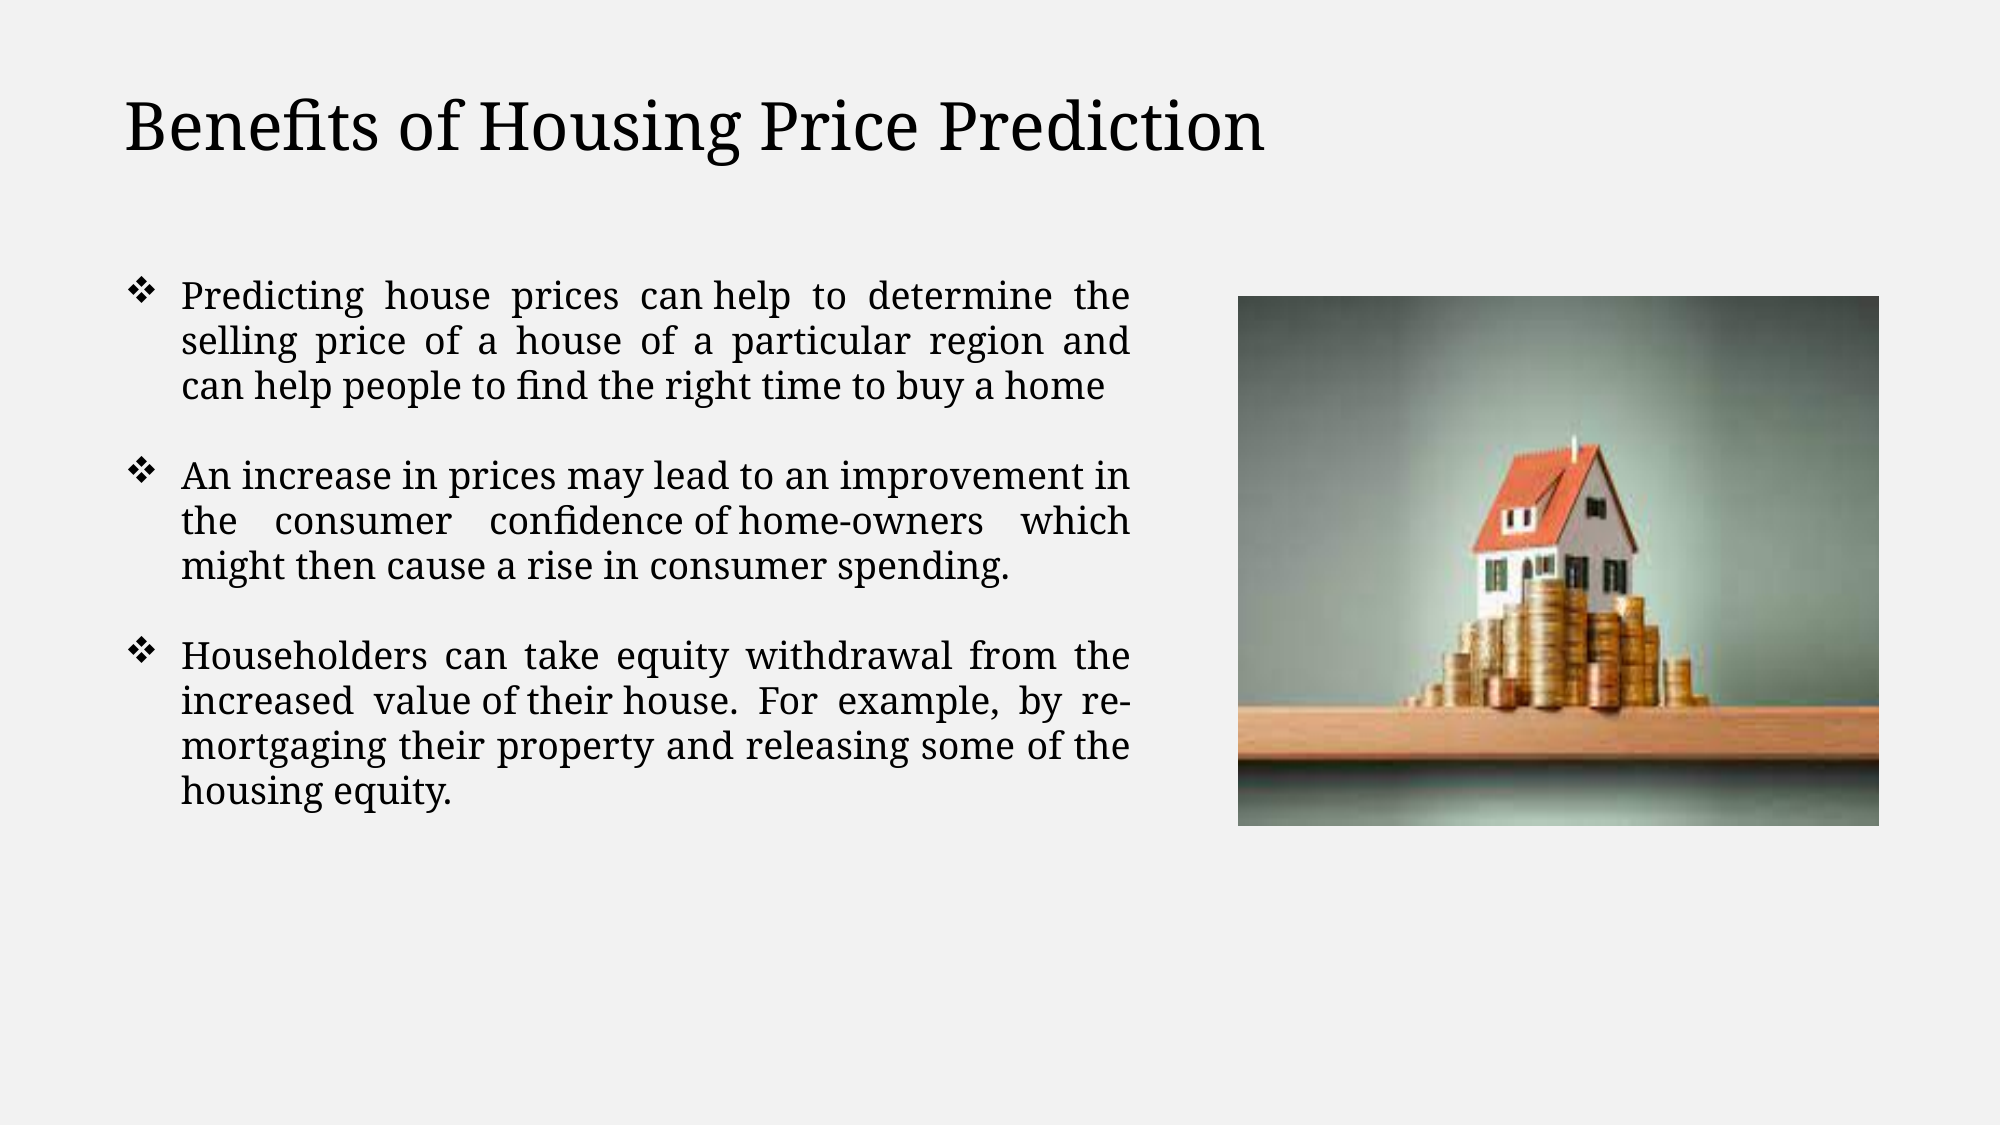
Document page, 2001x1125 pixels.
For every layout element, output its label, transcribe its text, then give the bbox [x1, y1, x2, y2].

text_box Predicting house prices can help to determine the selling price of a house of a particular region and can help people to find the right time to buy a home An increase in prices may lead to an improvement in the consumer confidence of home-owners which might then cause a rise in consumer spending. Householders can take equity withdrawal from the increased value of their house. For example, by re-mortgaging their property and releasing some of the housing equity. [109, 264, 1147, 820]
text_box Benefits of Housing Price Prediction [110, 76, 1900, 172]
picture [1238, 296, 1879, 826]
